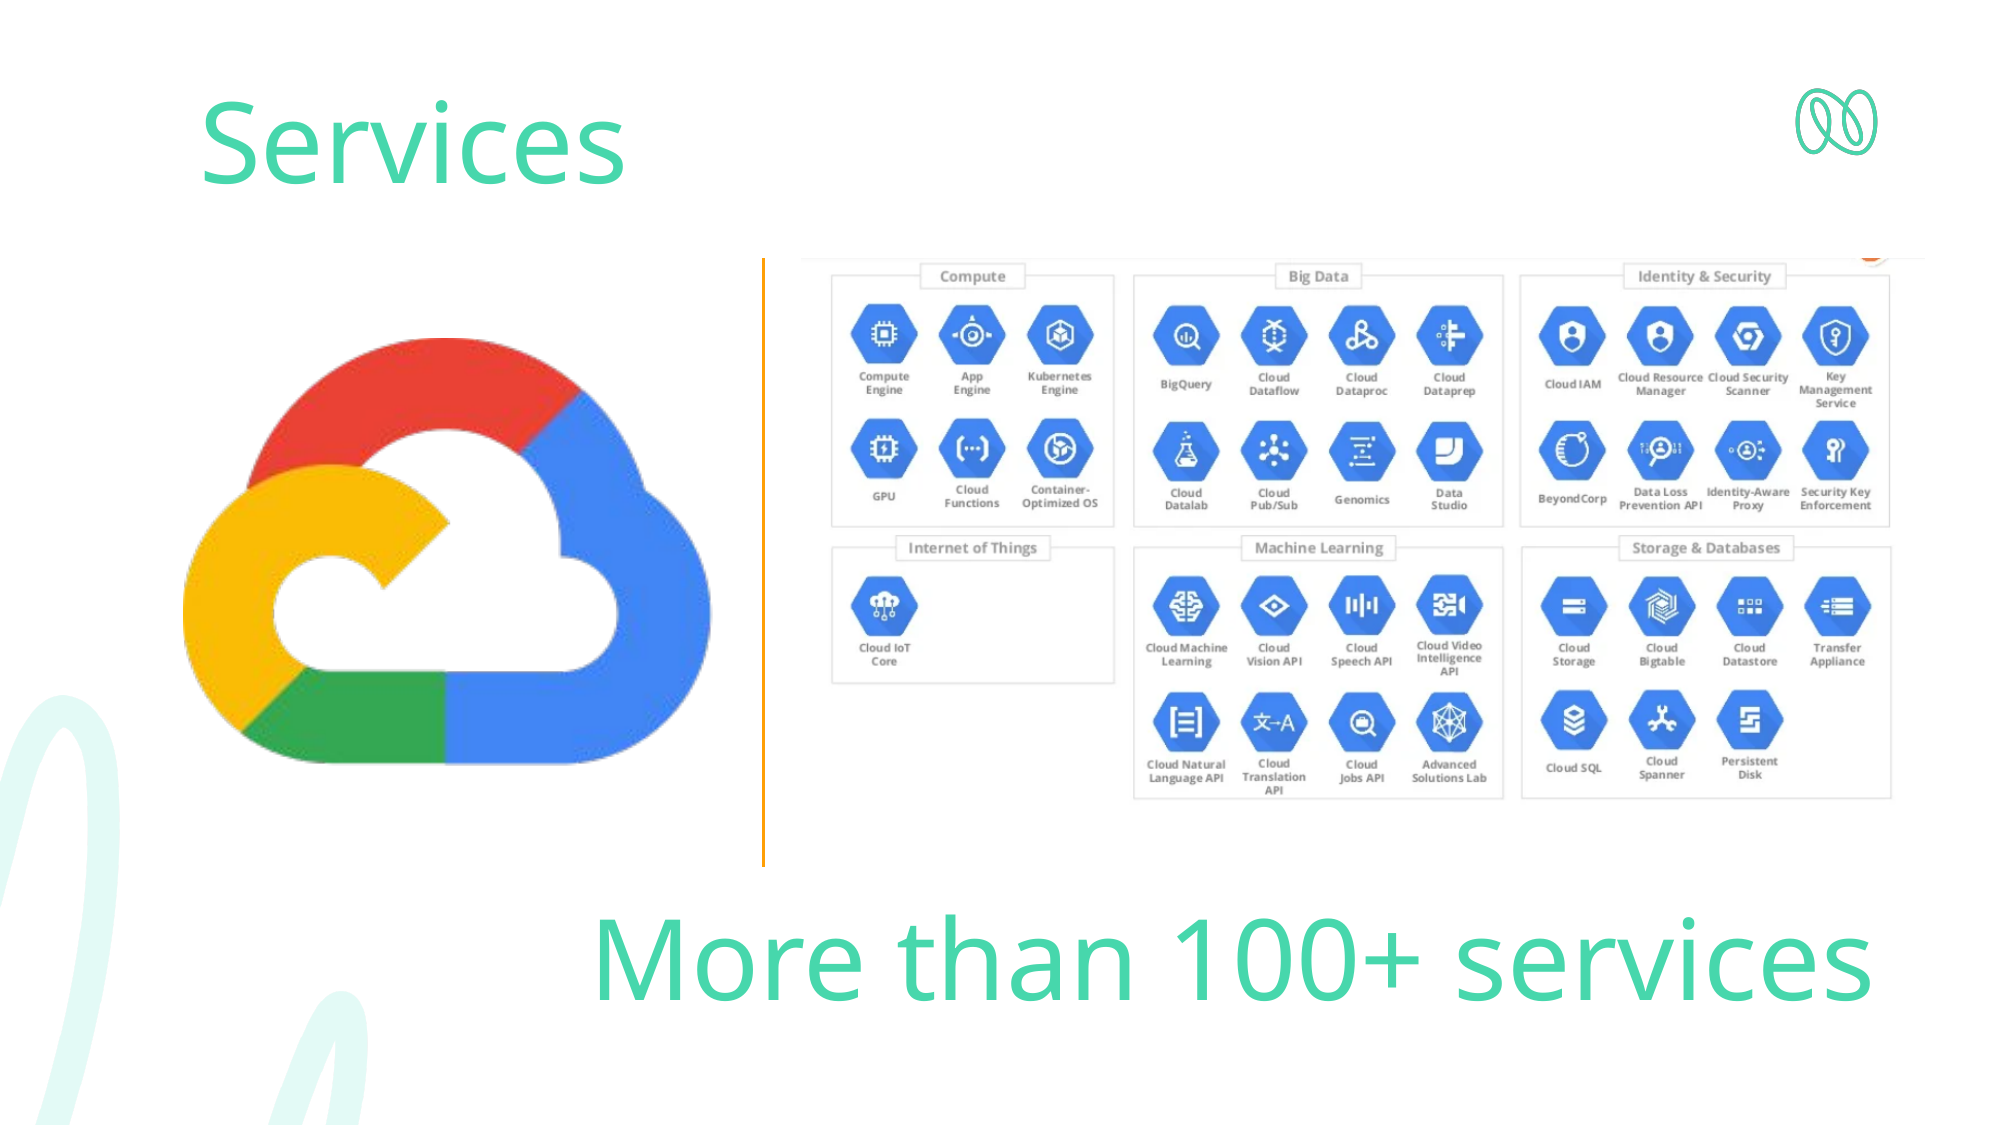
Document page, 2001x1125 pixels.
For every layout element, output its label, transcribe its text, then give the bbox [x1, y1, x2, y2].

text_box Services [184, 63, 644, 214]
picture [182, 338, 724, 786]
picture [801, 258, 1925, 812]
text_box More than 100+ services [574, 880, 1892, 1031]
picture [1772, 62, 1906, 180]
